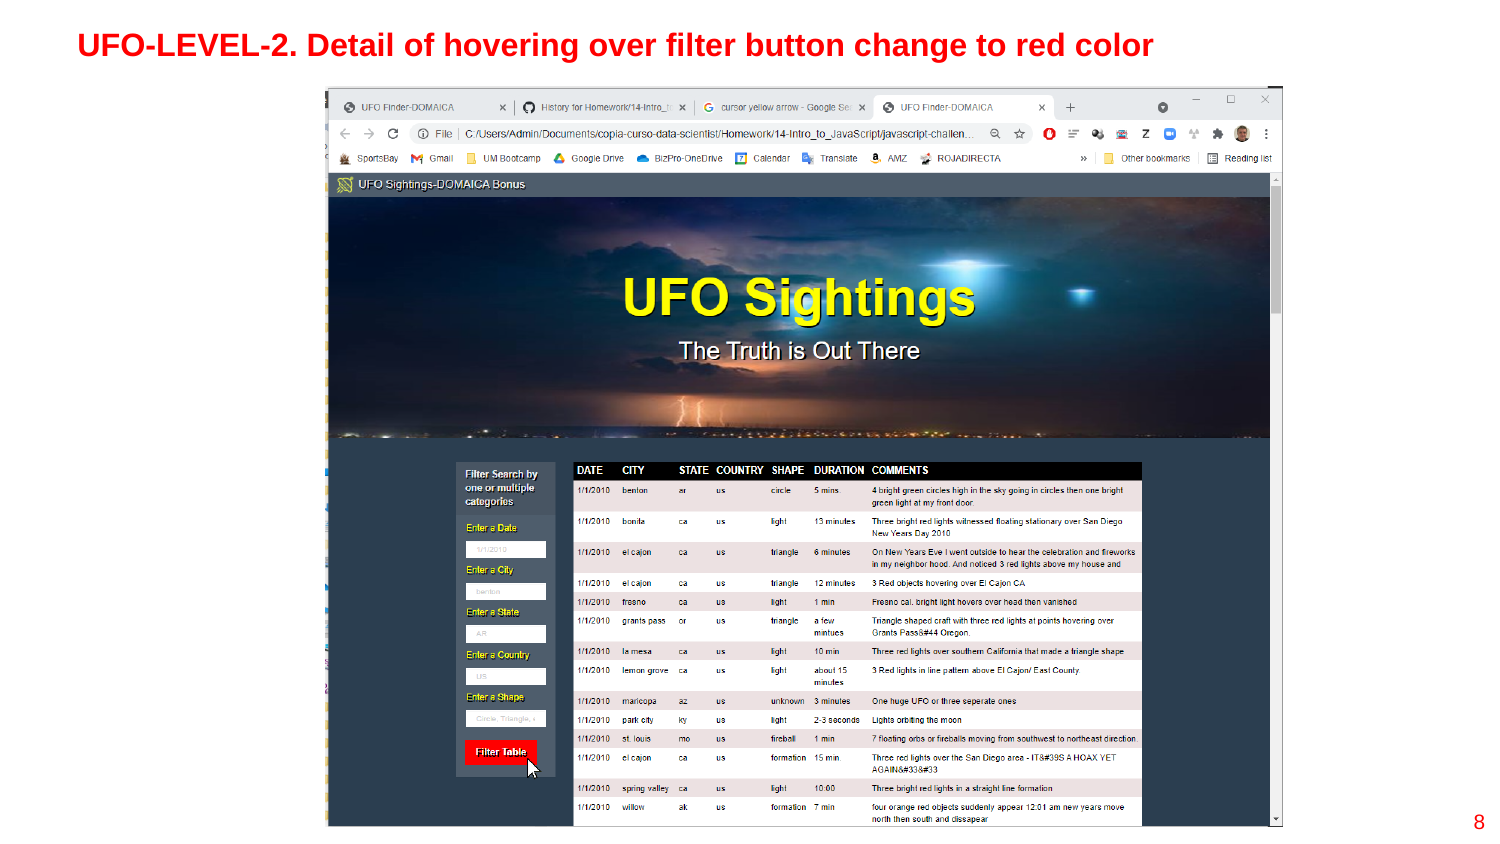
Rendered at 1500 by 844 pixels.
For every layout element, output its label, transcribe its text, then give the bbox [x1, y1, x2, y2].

slide_number 8 [1149, 798, 1500, 844]
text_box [325, 86, 1283, 828]
title UFO-LEVEL-2. Detail of hovering over filter button change to red color [62, 16, 1410, 71]
